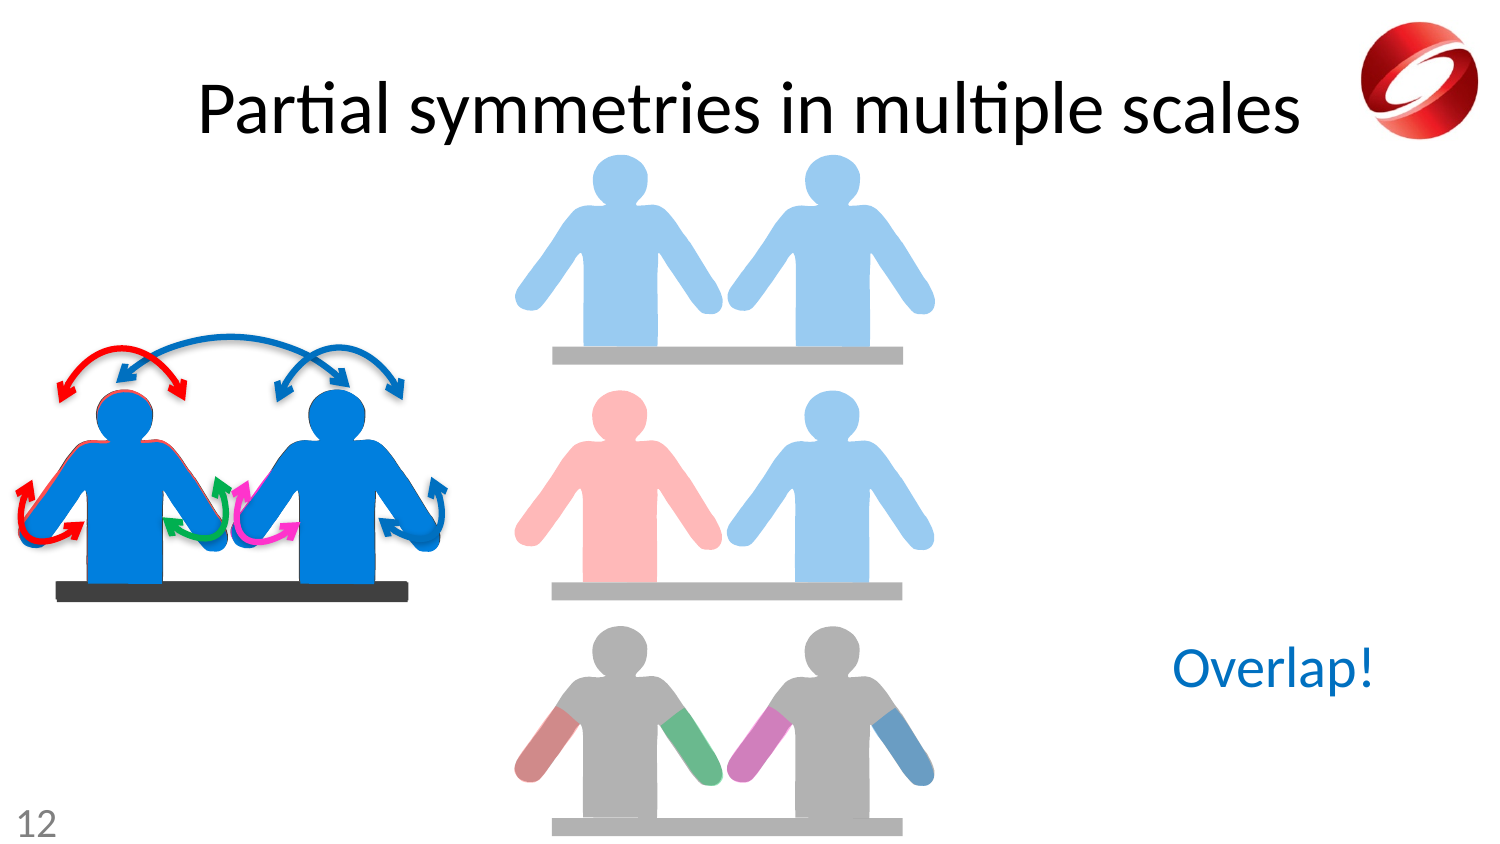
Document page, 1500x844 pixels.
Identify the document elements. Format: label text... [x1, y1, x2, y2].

title Partial symmetries in multiple scales [75, 33, 1425, 175]
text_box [514, 390, 935, 601]
picture [1359, 20, 1480, 141]
slide_number 12 [0, 798, 172, 843]
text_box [19, 543, 440, 603]
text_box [19, 342, 455, 538]
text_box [47, 358, 432, 476]
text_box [514, 154, 936, 365]
text_box [181, 333, 280, 341]
text_box Overlap! [1157, 622, 1392, 707]
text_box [513, 625, 935, 837]
